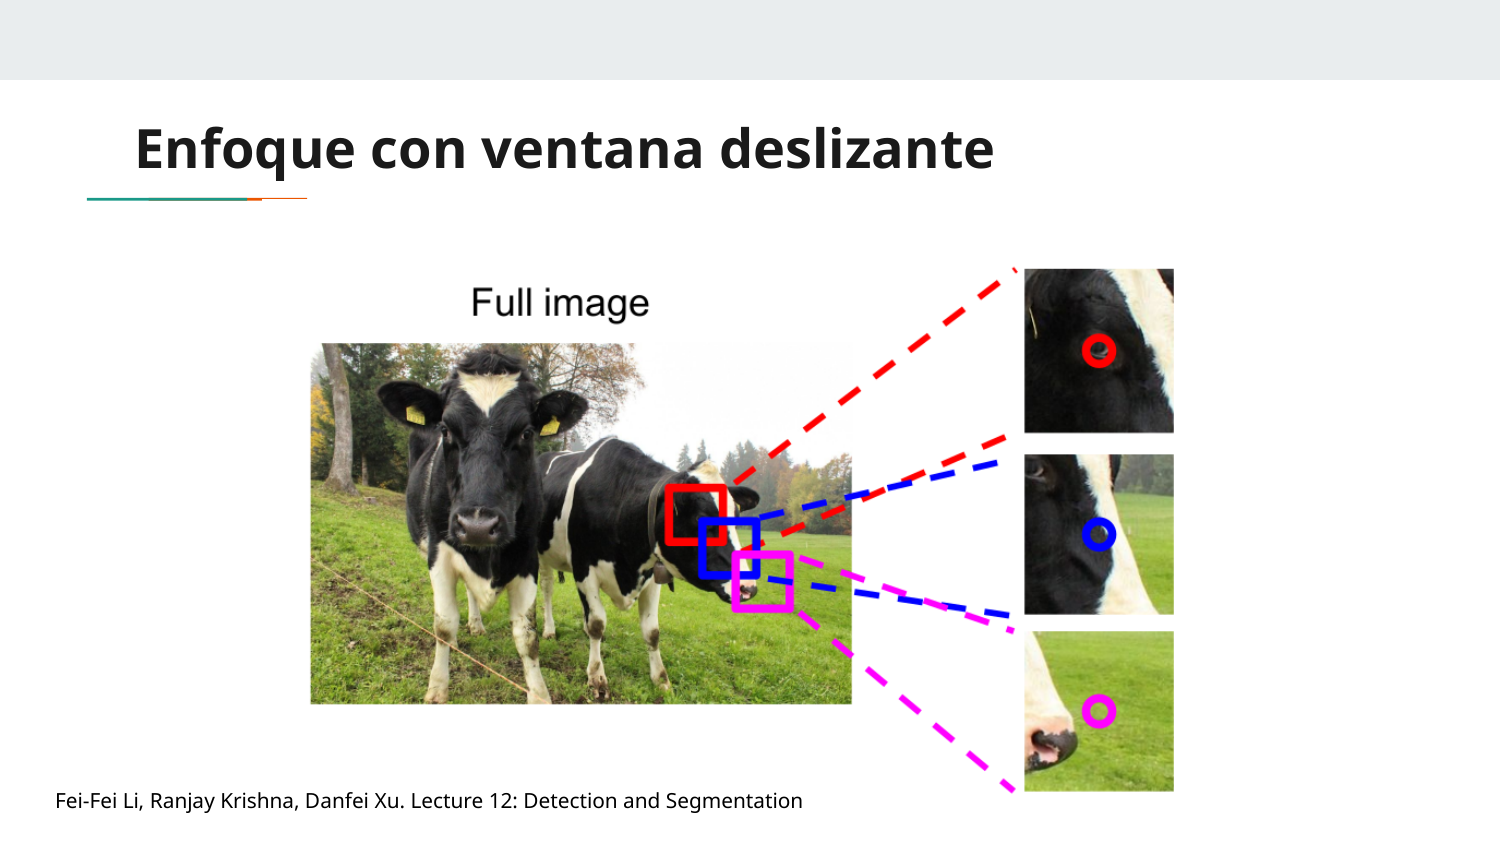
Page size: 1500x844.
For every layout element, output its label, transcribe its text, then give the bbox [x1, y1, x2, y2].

title Enfoque con ventana deslizante [119, 99, 1381, 187]
picture [262, 199, 1187, 807]
text_box Fei-Fei Li, Ranjay Krishna, Danfei Xu. Lecture 12: Detection and Segmentation [40, 774, 1437, 825]
